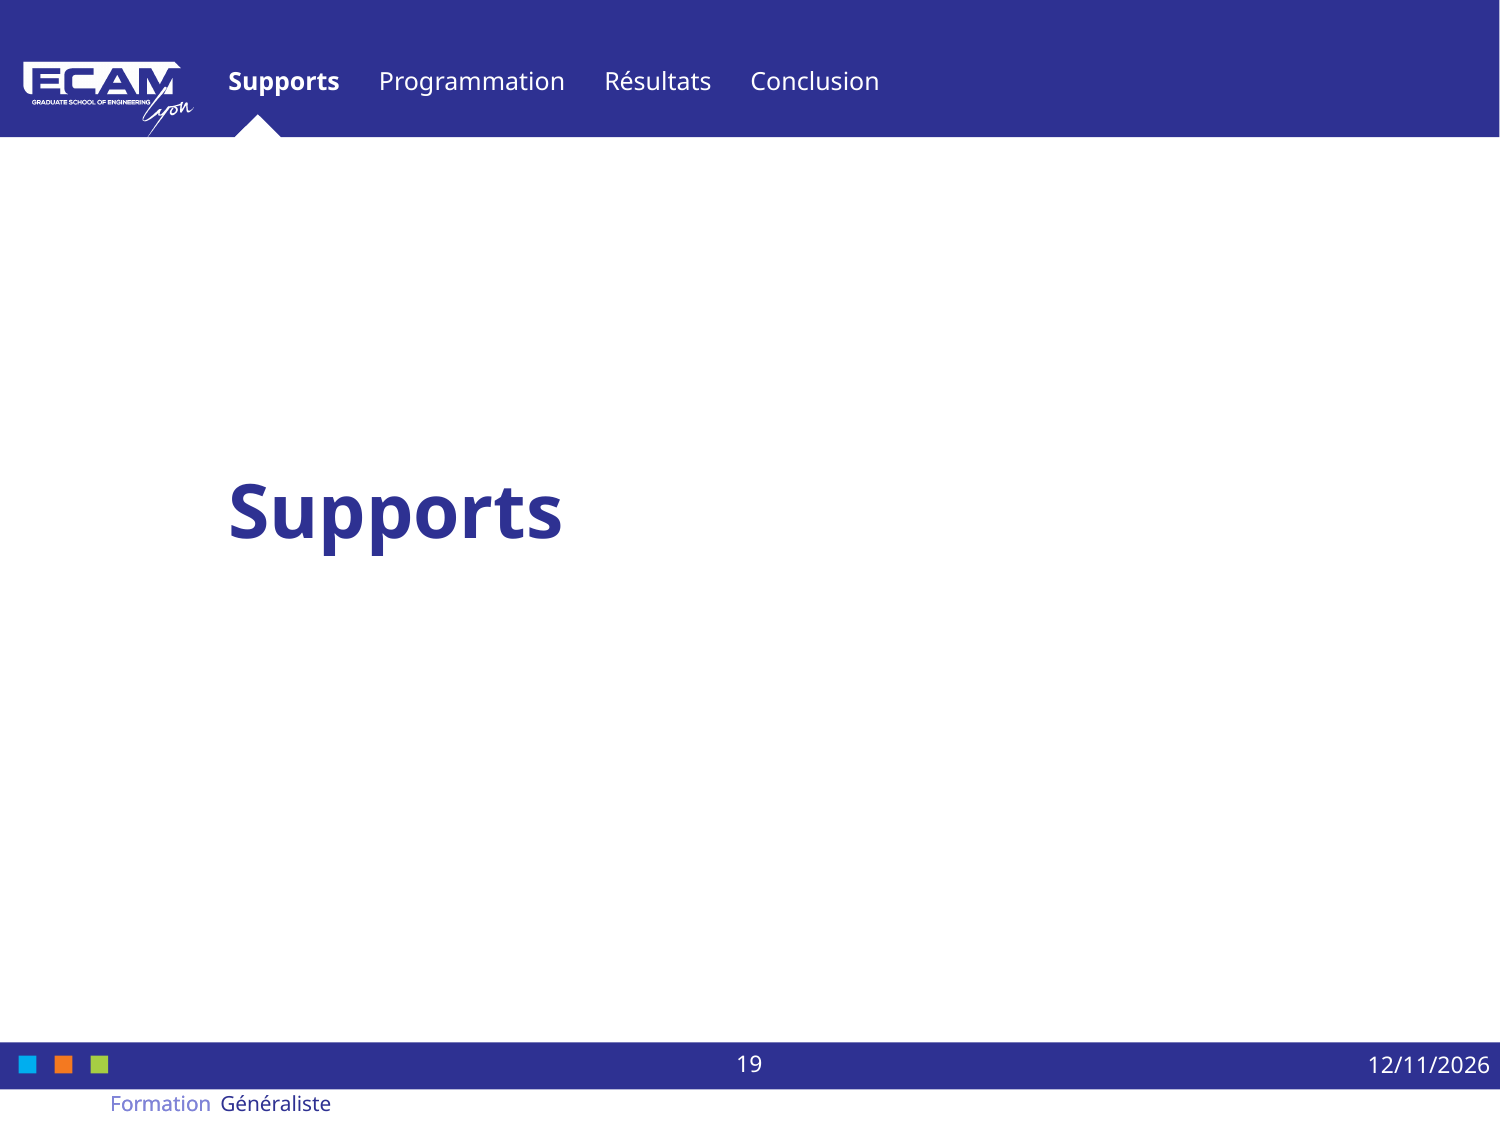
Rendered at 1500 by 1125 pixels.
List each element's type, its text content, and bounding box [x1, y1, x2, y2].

title Supports [213, 218, 1377, 561]
picture [18, 55, 195, 140]
slide_number 19 [693, 1042, 806, 1090]
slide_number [1229, 1042, 1491, 1090]
